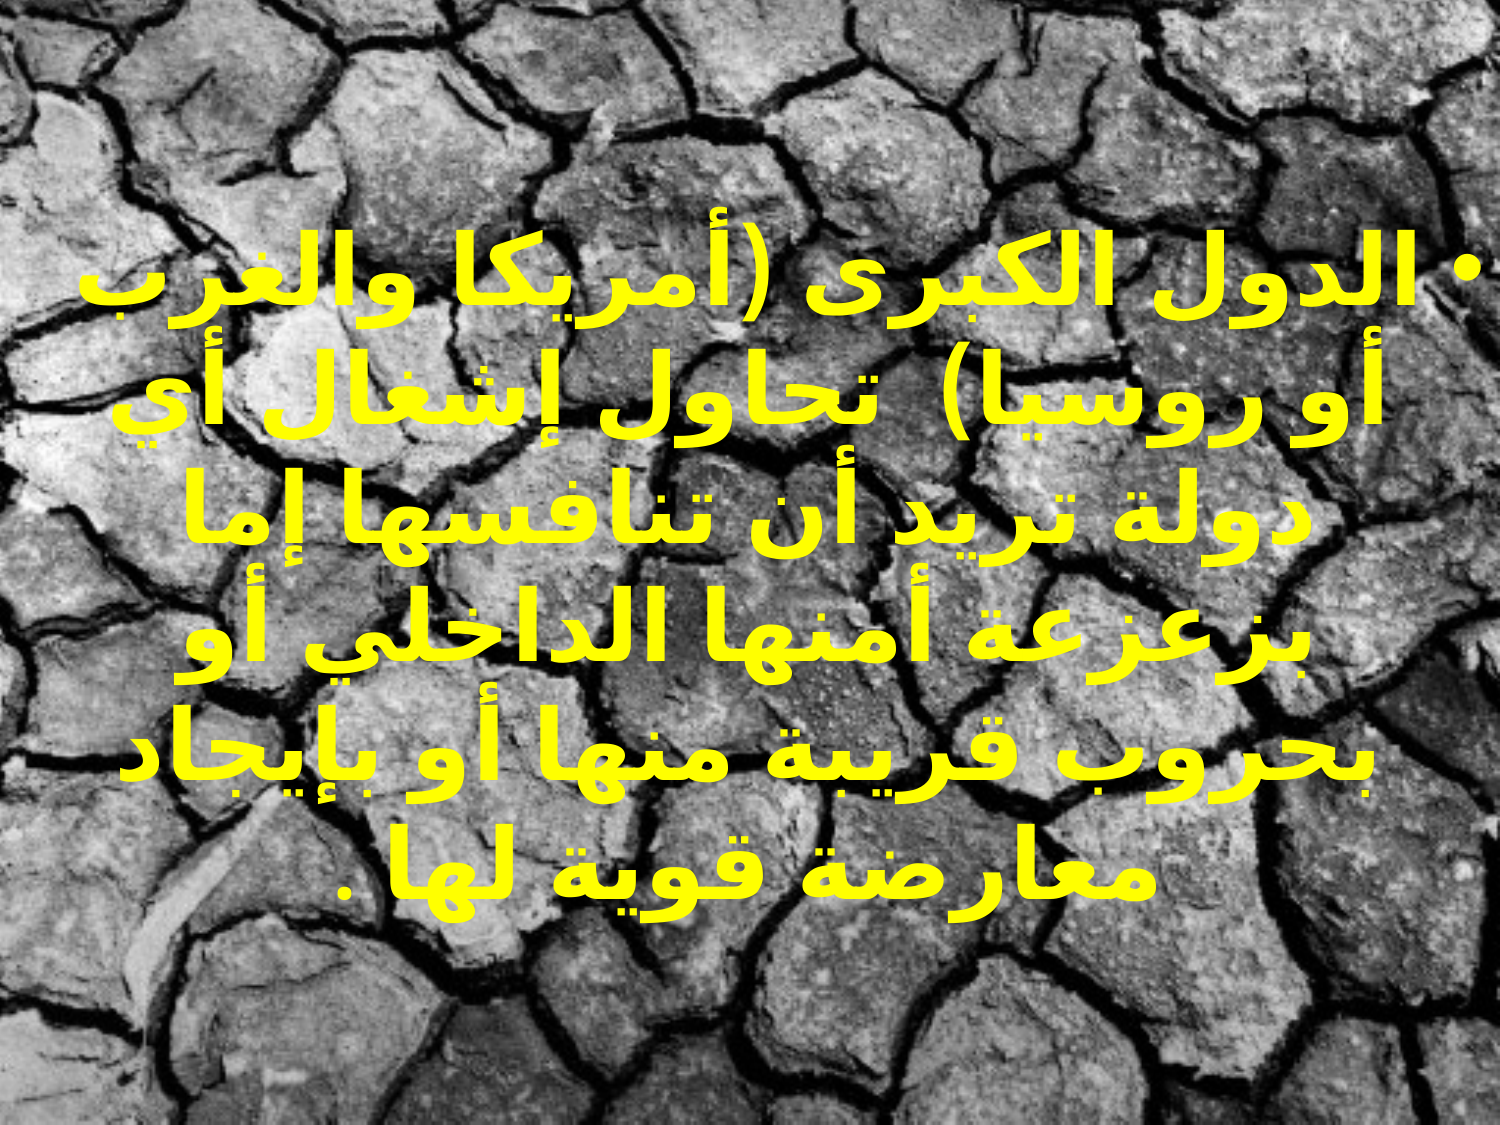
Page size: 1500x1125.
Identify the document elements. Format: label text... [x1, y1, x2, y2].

picture [0, 0, 1500, 1125]
list الدول الكبرى (أمريكا والغرب أو روسيا) تحاول إشغال أي دولة تريد أن تنافسها إما بزعزعة أمنها الداخلي أو بحروب قريبة منها أو بإيجاد معارضة قوية لها . [46, 199, 1500, 942]
